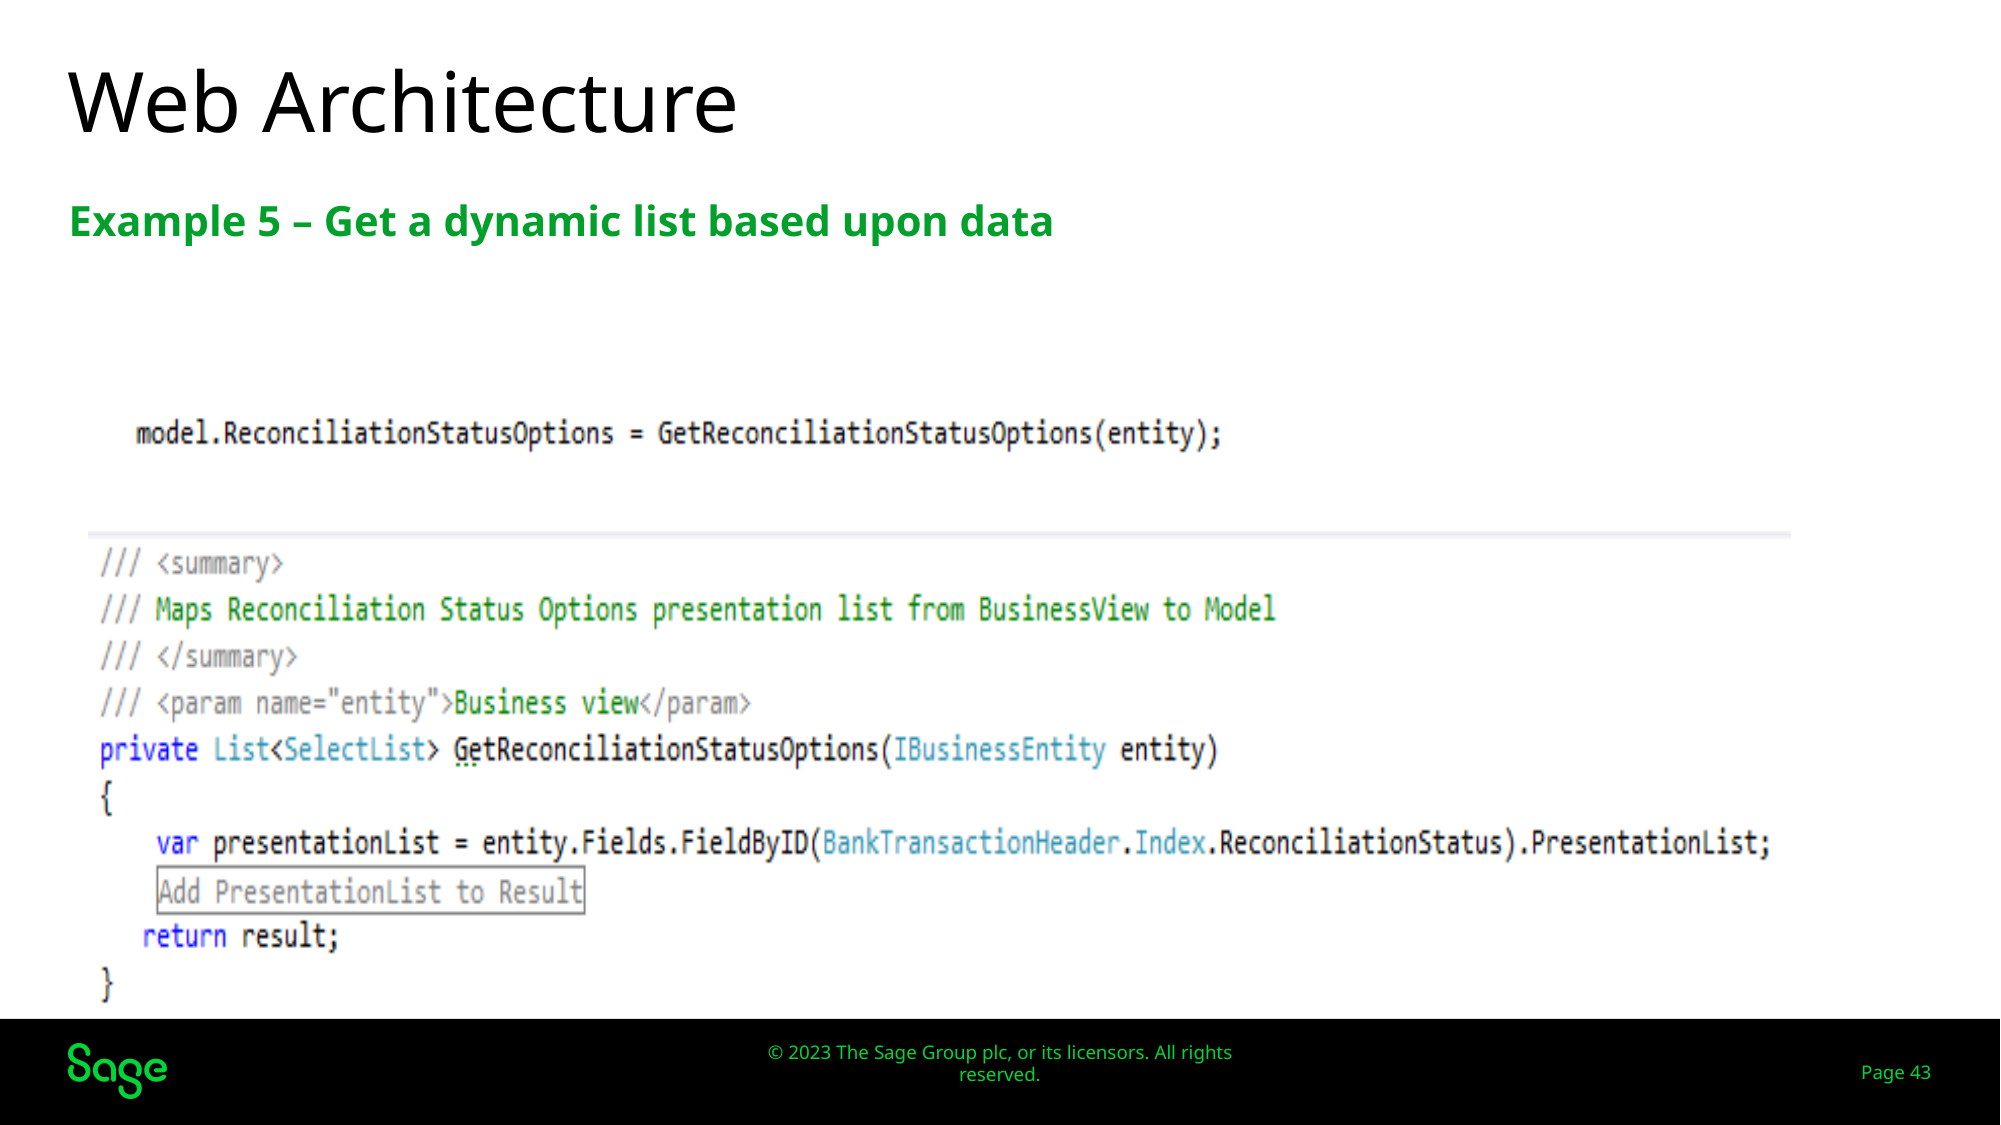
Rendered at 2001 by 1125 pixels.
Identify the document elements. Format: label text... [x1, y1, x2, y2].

picture [68, 1043, 167, 1099]
list Example 5 – Get a dynamic list based upon data [68, 186, 1930, 259]
title Web Architecture [67, 49, 1930, 147]
picture [110, 387, 1286, 499]
picture [88, 531, 1791, 1012]
slide_number Page 43 [1809, 1043, 1947, 1104]
